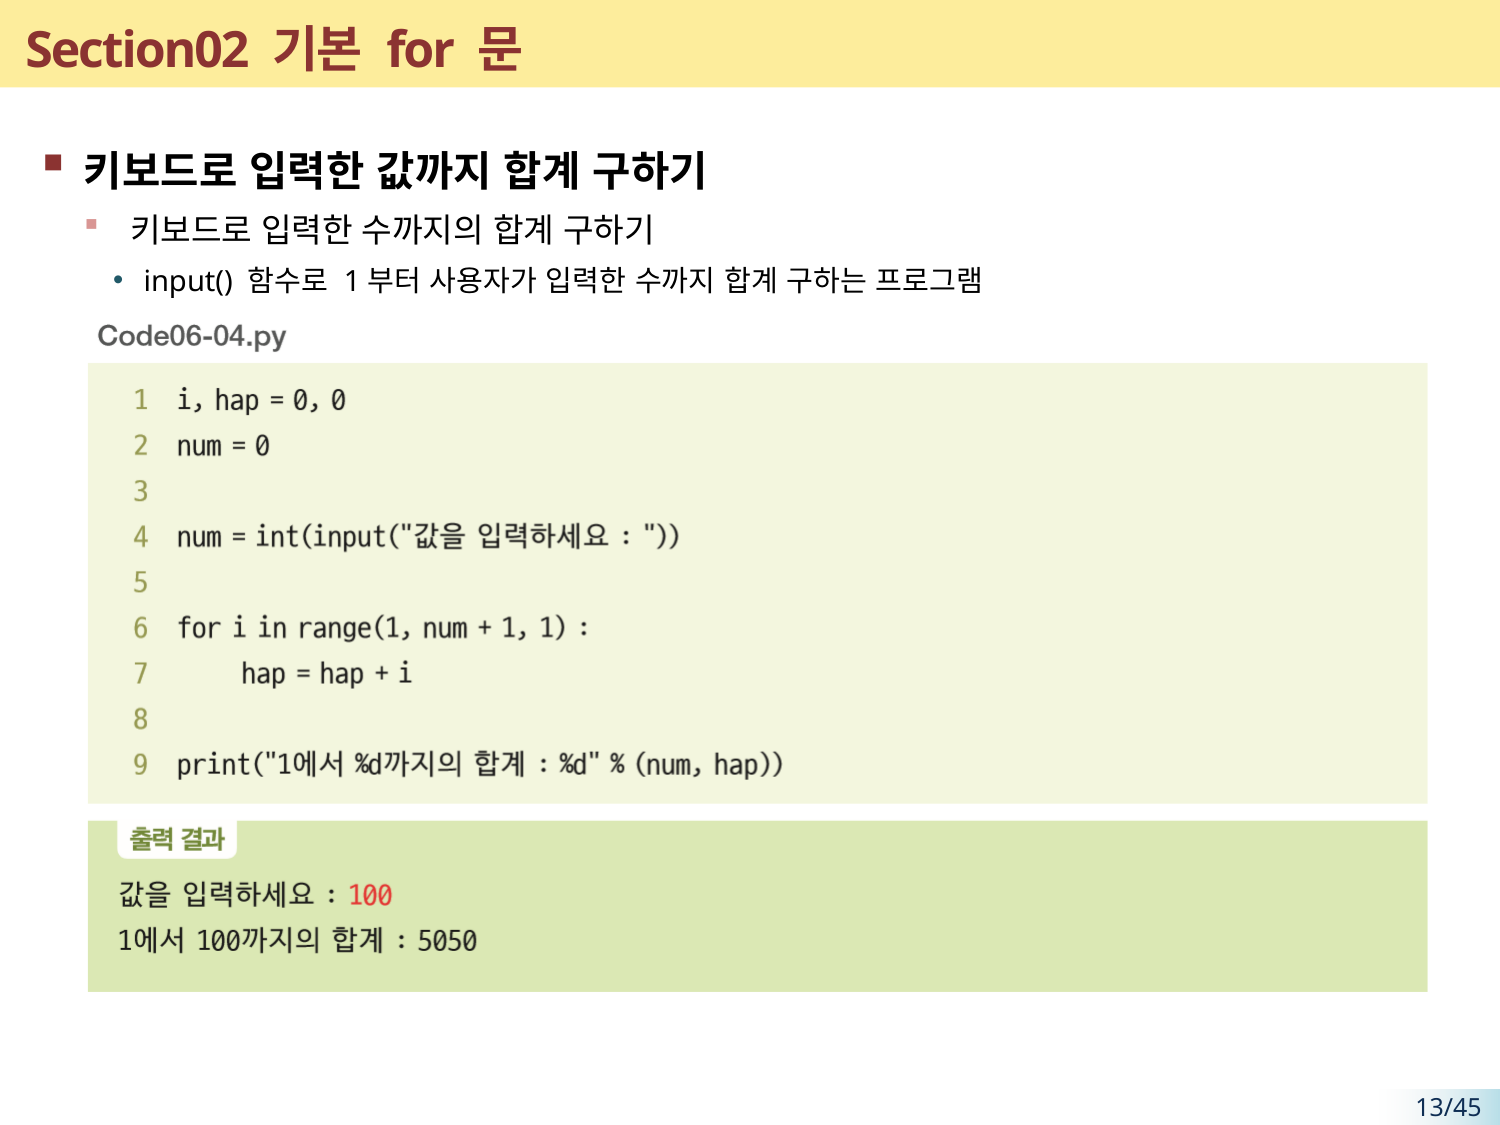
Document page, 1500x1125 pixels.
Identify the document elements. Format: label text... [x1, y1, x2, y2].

list 키보드로 입력한 값까지 합계 구하기 키보드로 입력한 수까지의 합계 구하기 input() 함수로 1부터 사용자가 입력한 수까지 합계 구하는 프로그램 [10, 126, 1481, 1057]
title Section02 기본 for 문 [10, 8, 1288, 87]
picture [85, 318, 1430, 995]
